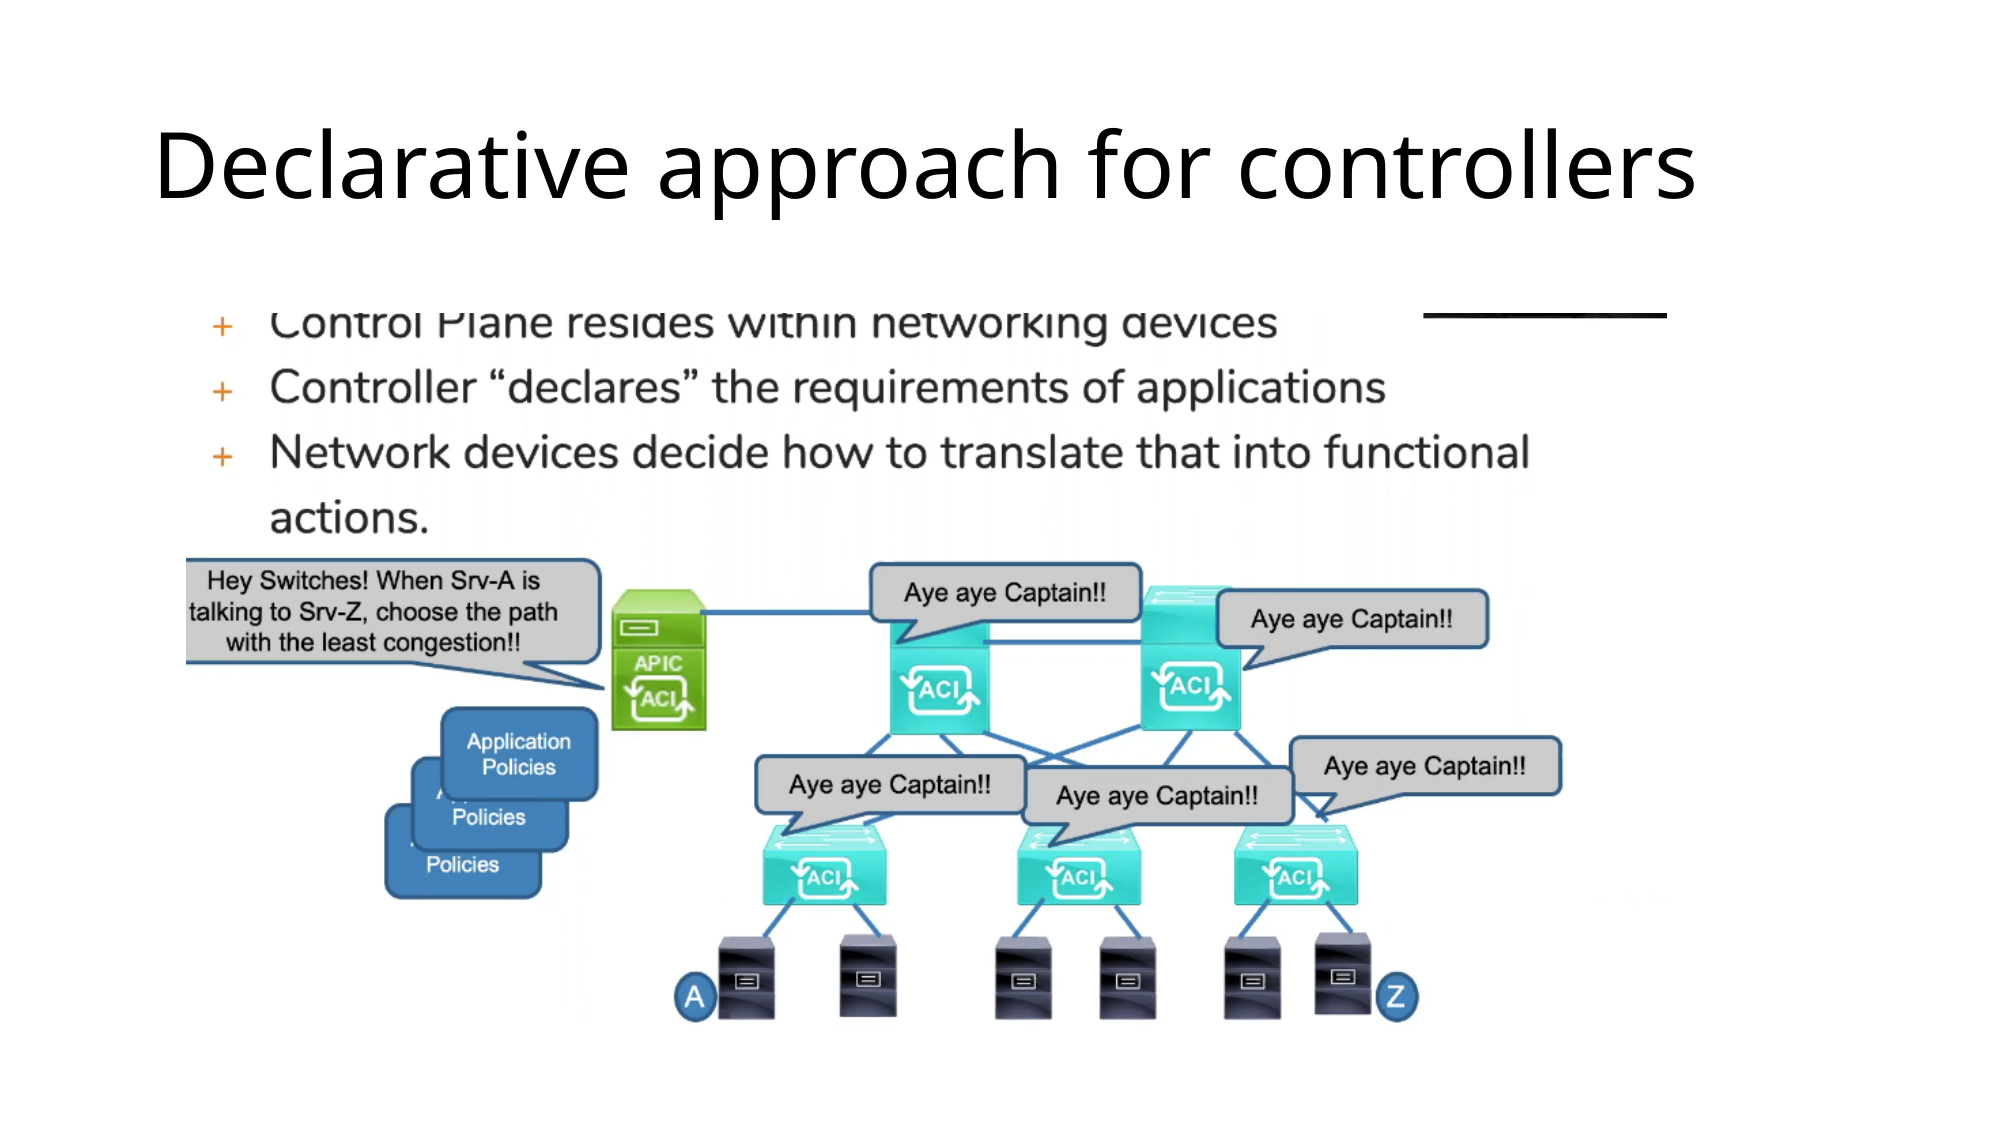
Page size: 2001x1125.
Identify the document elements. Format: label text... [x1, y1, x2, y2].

title Declarative approach for controllers [137, 59, 1863, 278]
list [186, 313, 1667, 1028]
